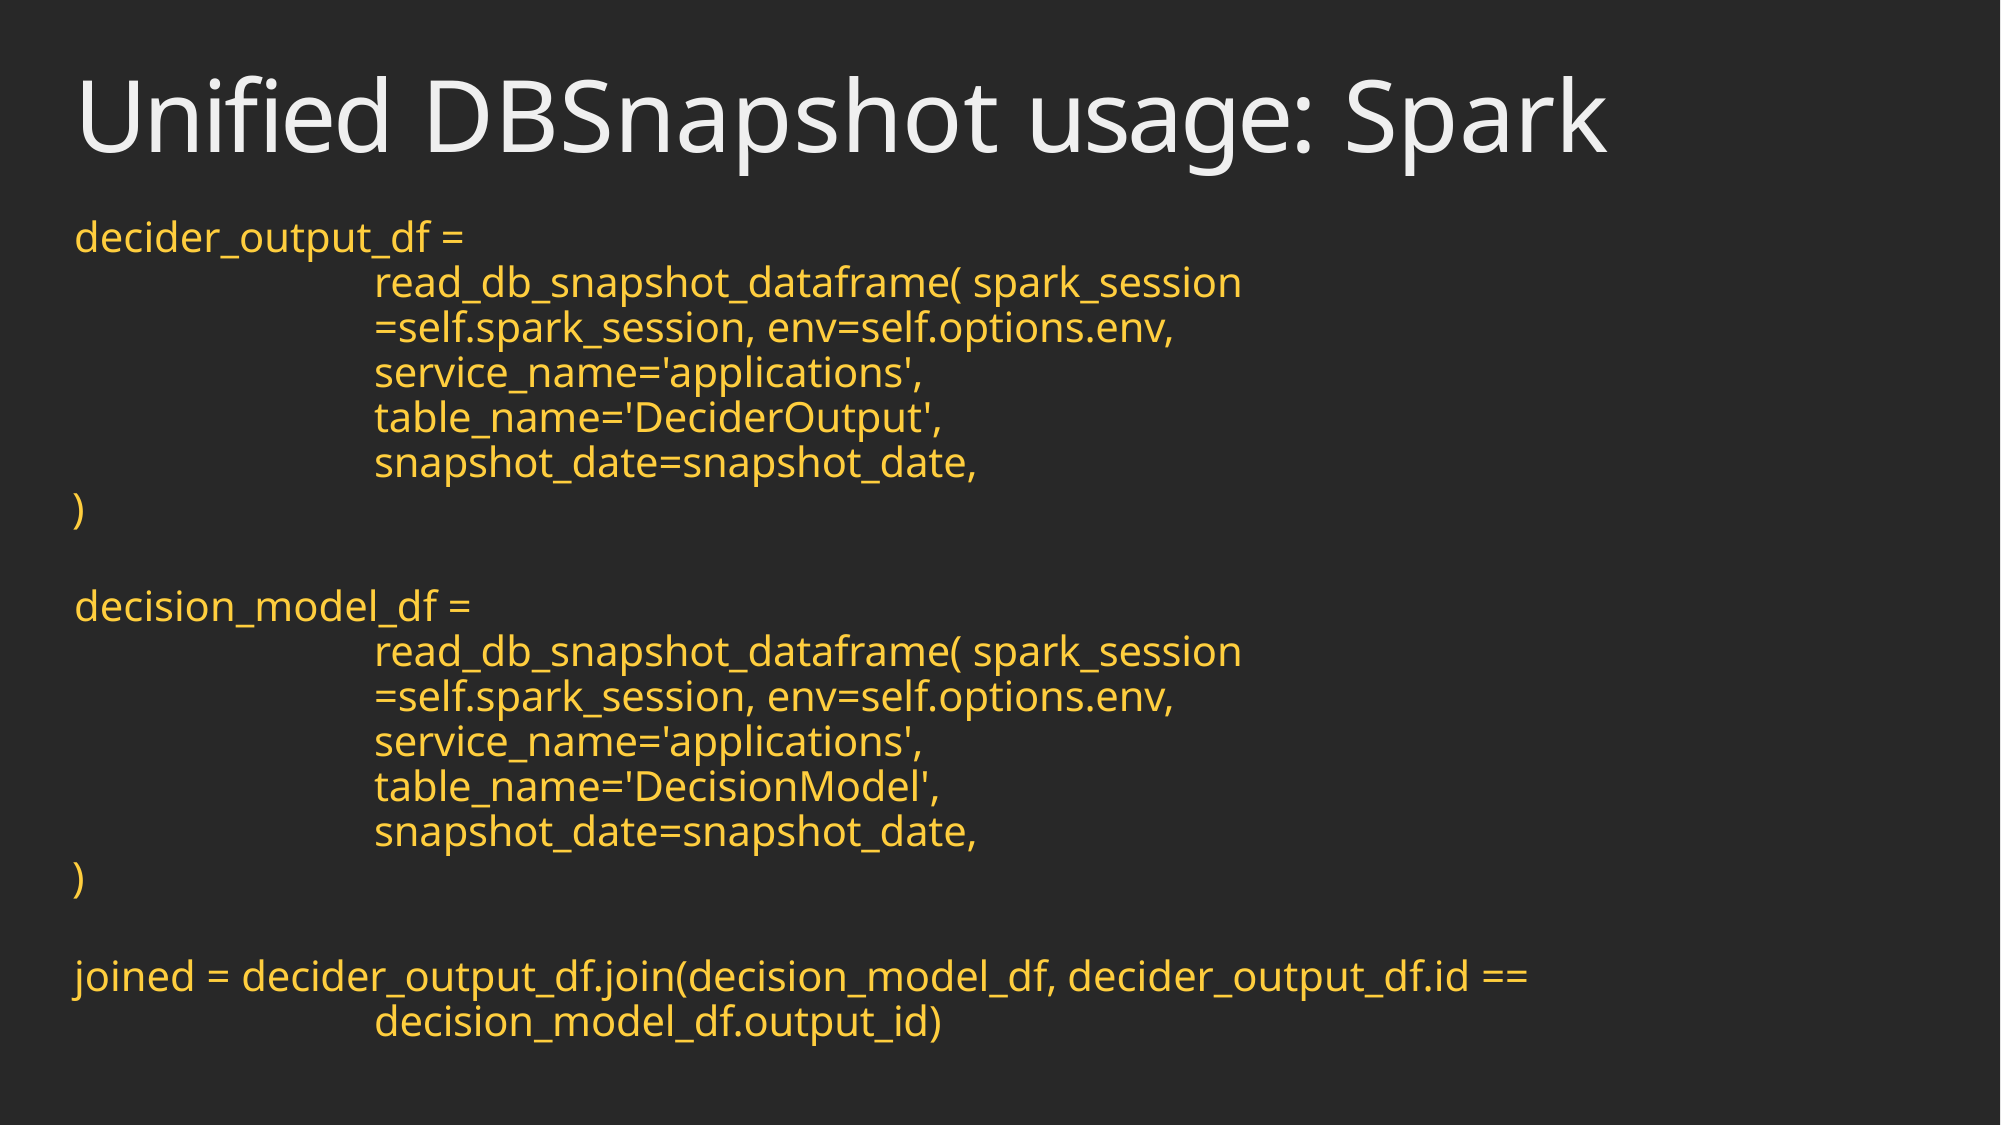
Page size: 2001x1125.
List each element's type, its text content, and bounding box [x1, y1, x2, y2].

title Unified DBSnapshot usage: Spark [72, 50, 1794, 241]
text_box decider_output_df = read_db_snapshot_dataframe( spark_session=self.spark_session, env=self.options.env, service_name='applications', table_name='DeciderOutput', snapshot_date=snapshot_date, ) decision_model_df = read_db_snapshot_dataframe( spark_session=self.spark_session, env=self.options.env, service_name='applications', table_name='DecisionModel', snapshot_date=snapshot_date, ) joined = decider_output_df.join(decision_model_df, decider_output_df.id == decision_model_df.output_id) [72, 210, 1677, 1045]
